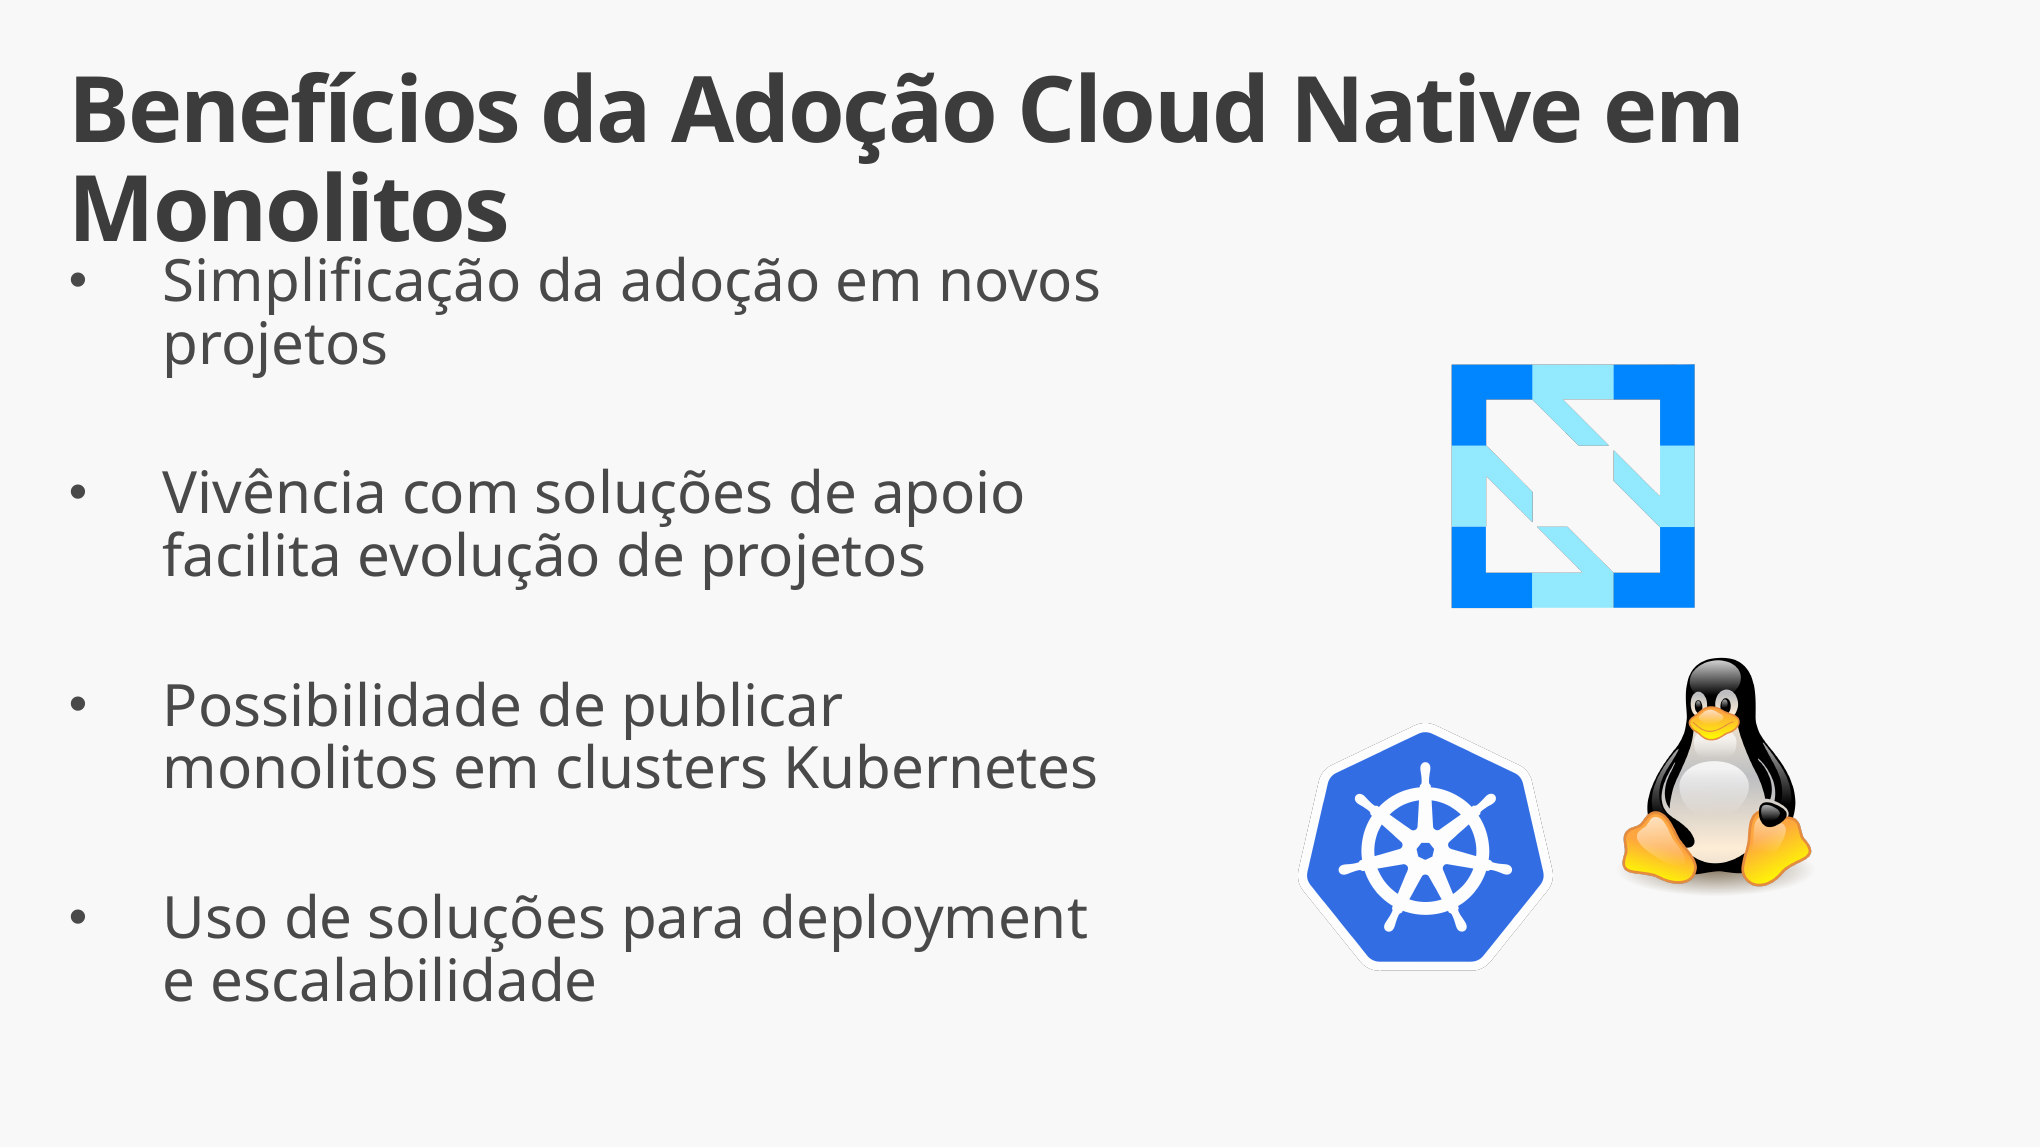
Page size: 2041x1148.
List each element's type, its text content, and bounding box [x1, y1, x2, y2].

picture [1607, 646, 1825, 908]
picture [1420, 349, 1742, 637]
list Simplificação da adoção em novos projetos Vivência com soluções de apoio facilita evolução de projetos Possibilidade de publicar monolitos em clusters Kubernetes Uso de soluções para deployment e escalabilidade [45, 236, 1158, 1052]
title Benefícios da Adoção Cloud Native em Monolitos [45, 48, 1996, 199]
picture [1285, 723, 1570, 990]
